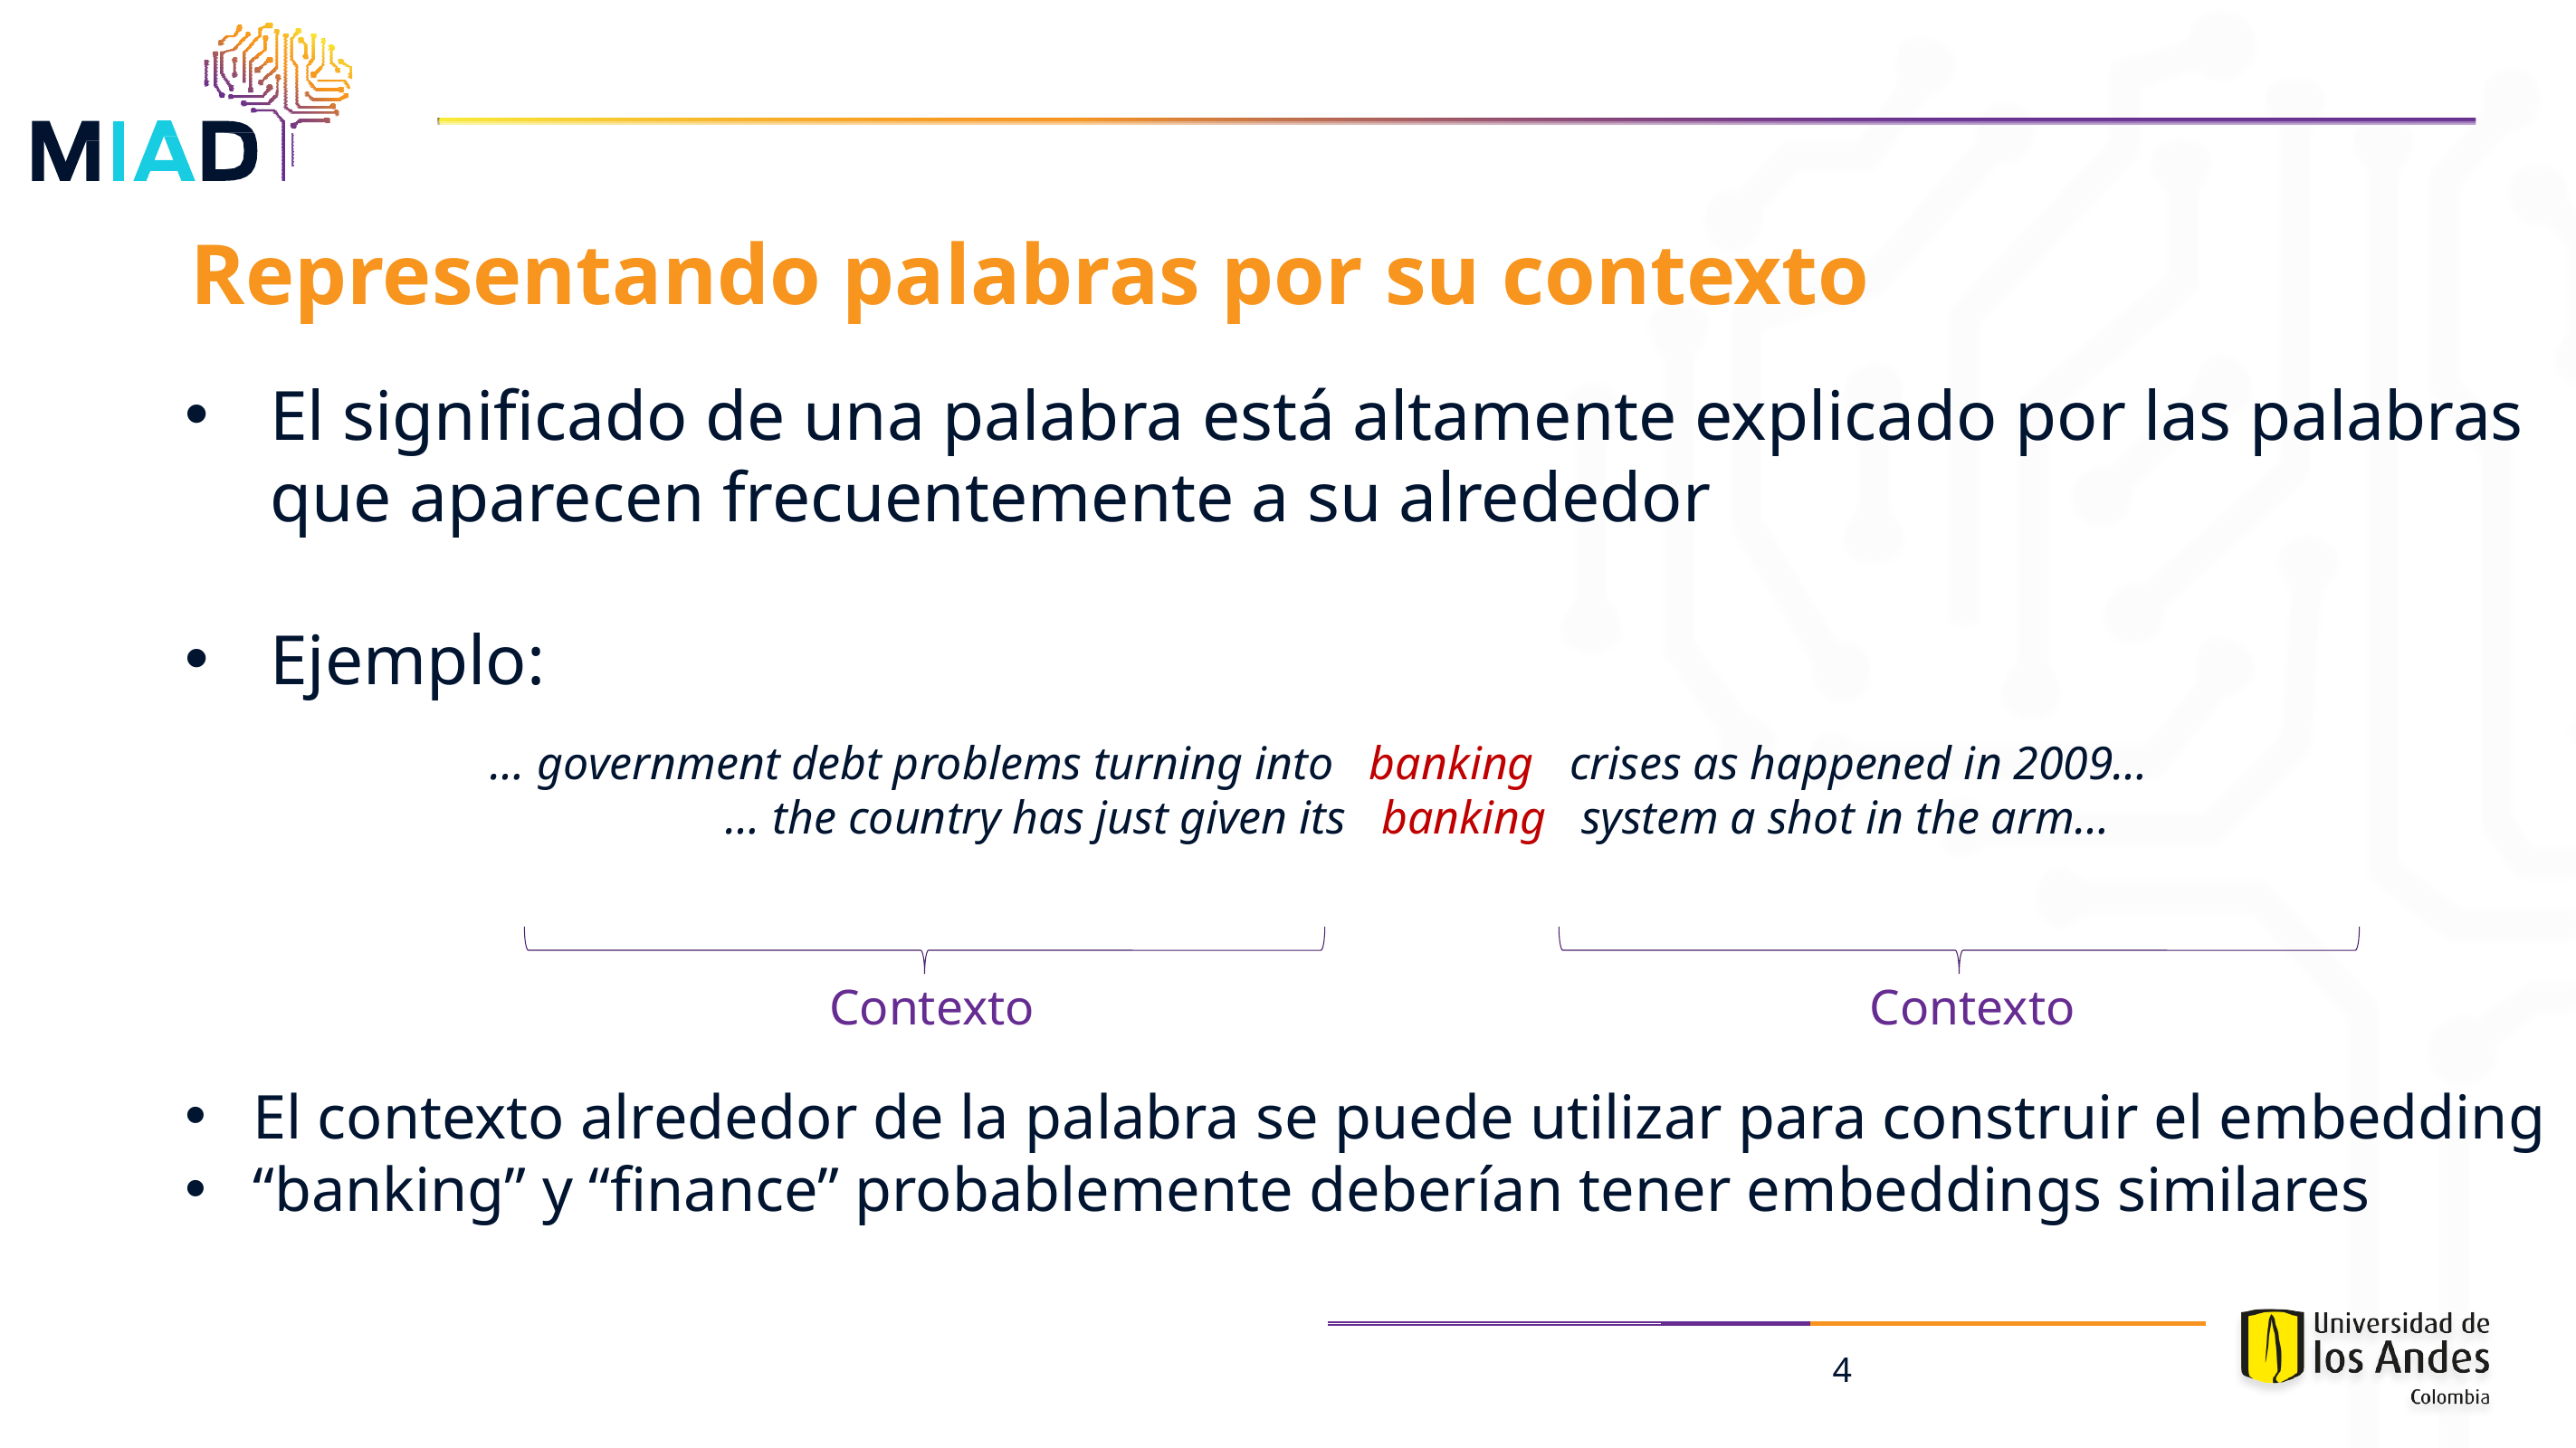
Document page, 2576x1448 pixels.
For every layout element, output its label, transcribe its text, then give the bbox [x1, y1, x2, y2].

slide_number 4 [1818, 1342, 2399, 1420]
picture [437, 7, 2576, 366]
text_box El significado de una palabra está altamente explicado por las palabras que aparecen frecuentemente a su alrededor Ejemplo: … government debt problems turning into banking crises as happened in 2009… … the country has just given its banking system a shot in the arm… El contexto alrededor de la palabra se puede utilizar para construir el embedding “banking” y “finance” probablemente deberían tener embeddings similares [171, 366, 2576, 1231]
text_box Contexto [816, 969, 1095, 1042]
text_box Contexto [1856, 969, 2136, 1042]
text_box [523, 926, 1326, 969]
picture [204, 23, 353, 181]
text_box [1558, 926, 2361, 969]
picture [1563, 1231, 2576, 1448]
title Representando palabras por su contexto [177, 199, 2399, 357]
